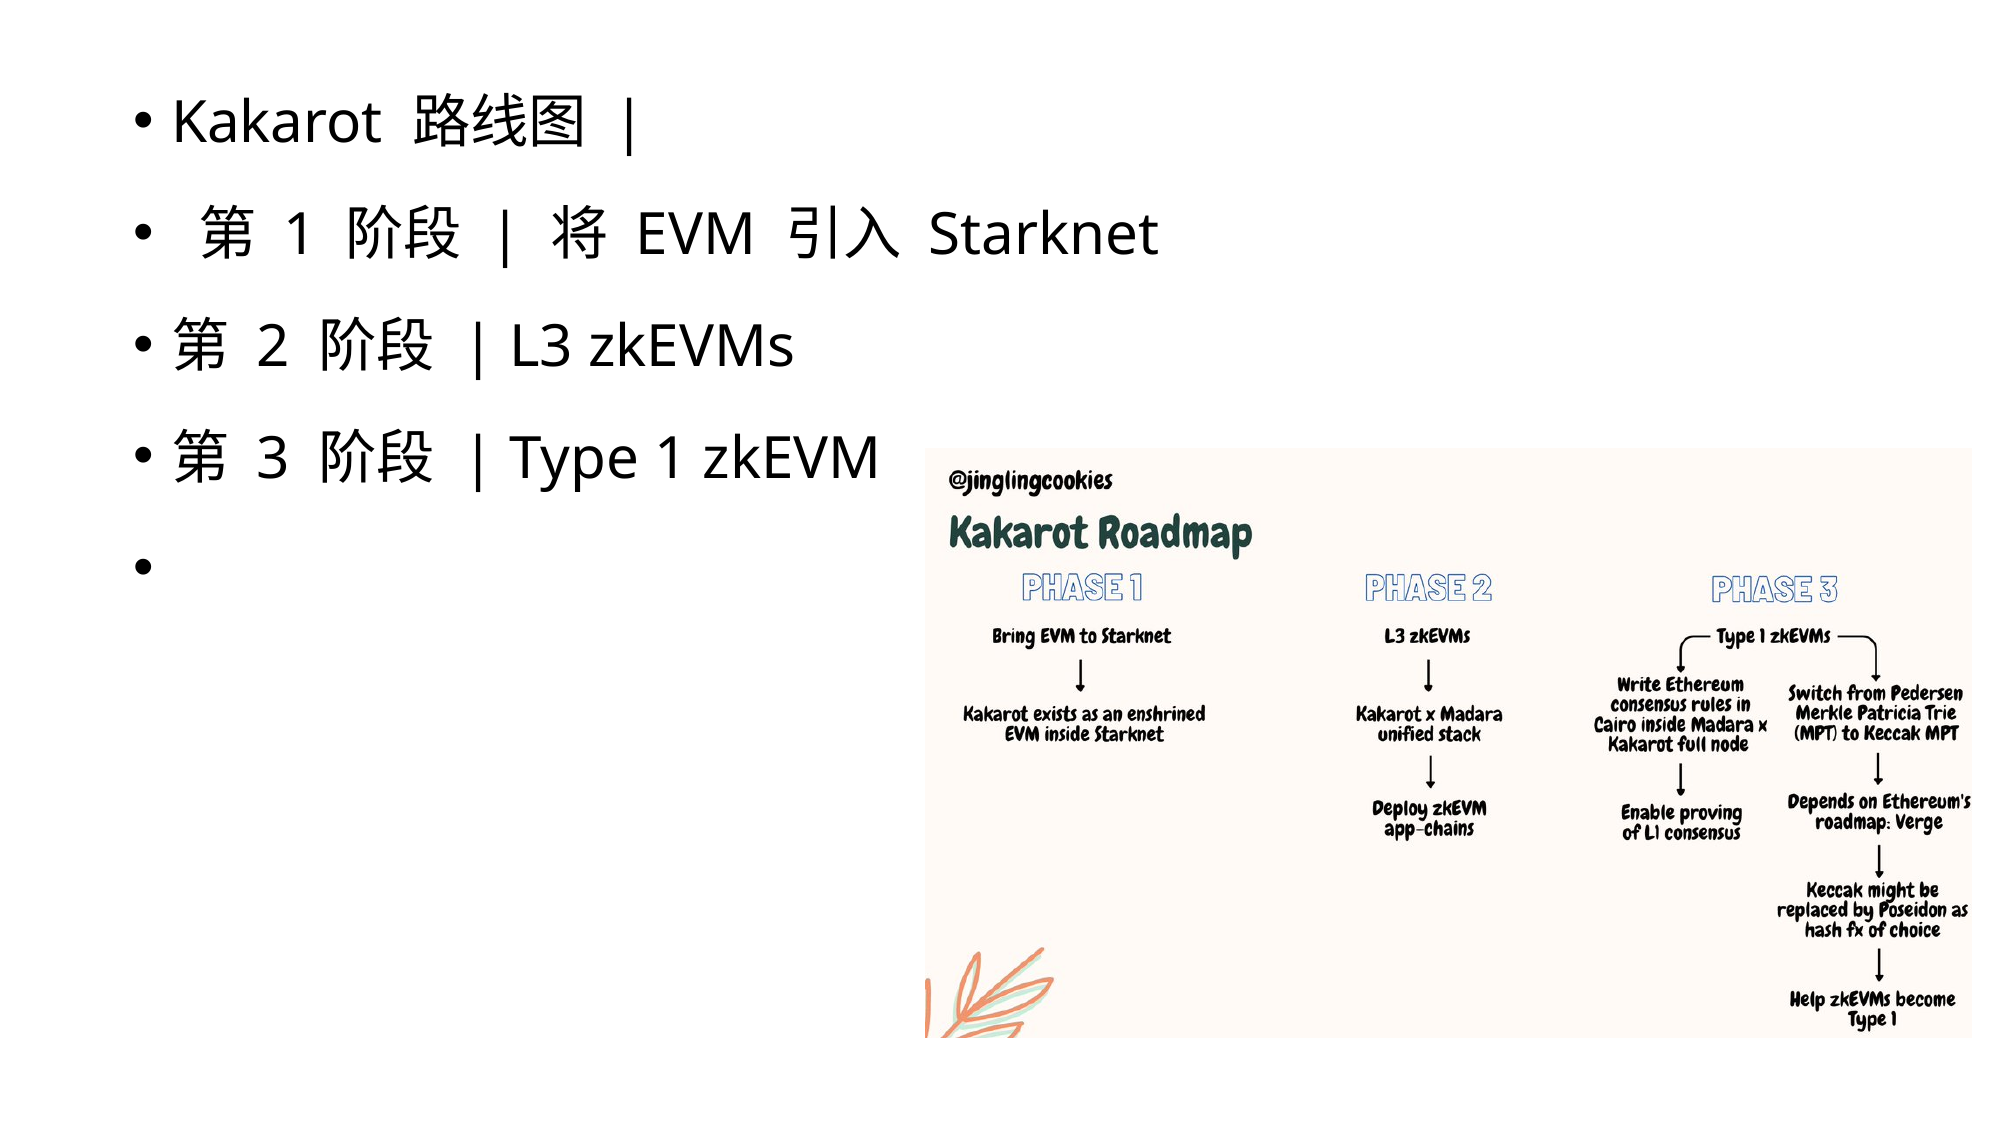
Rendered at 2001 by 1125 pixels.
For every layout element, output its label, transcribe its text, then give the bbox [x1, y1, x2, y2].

picture [925, 448, 1972, 1038]
list Kakarot 路线图 | 第 1 阶段 | 将 EVM 引入 Starknet 第 2 阶段 | L3 zkEVMs 第 3 阶段 | Type 1 zkEVM [118, 56, 1920, 1125]
